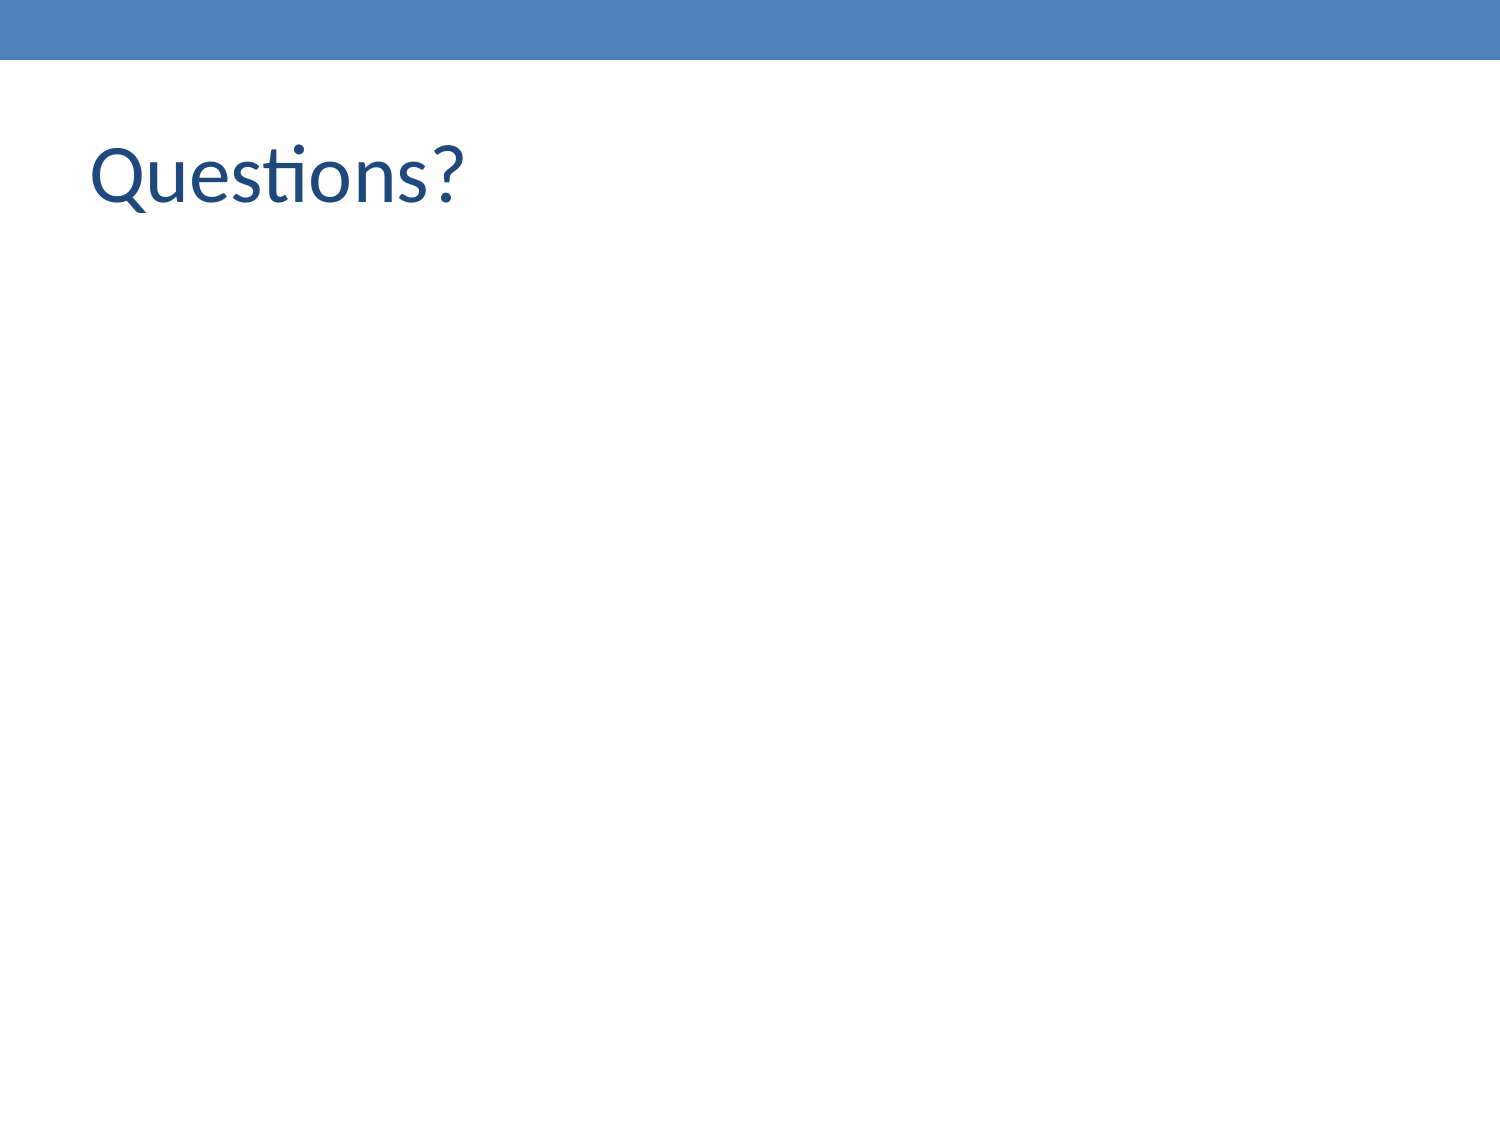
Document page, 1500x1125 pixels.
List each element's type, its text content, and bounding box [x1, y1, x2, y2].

text_box Questions? [74, 87, 1425, 250]
